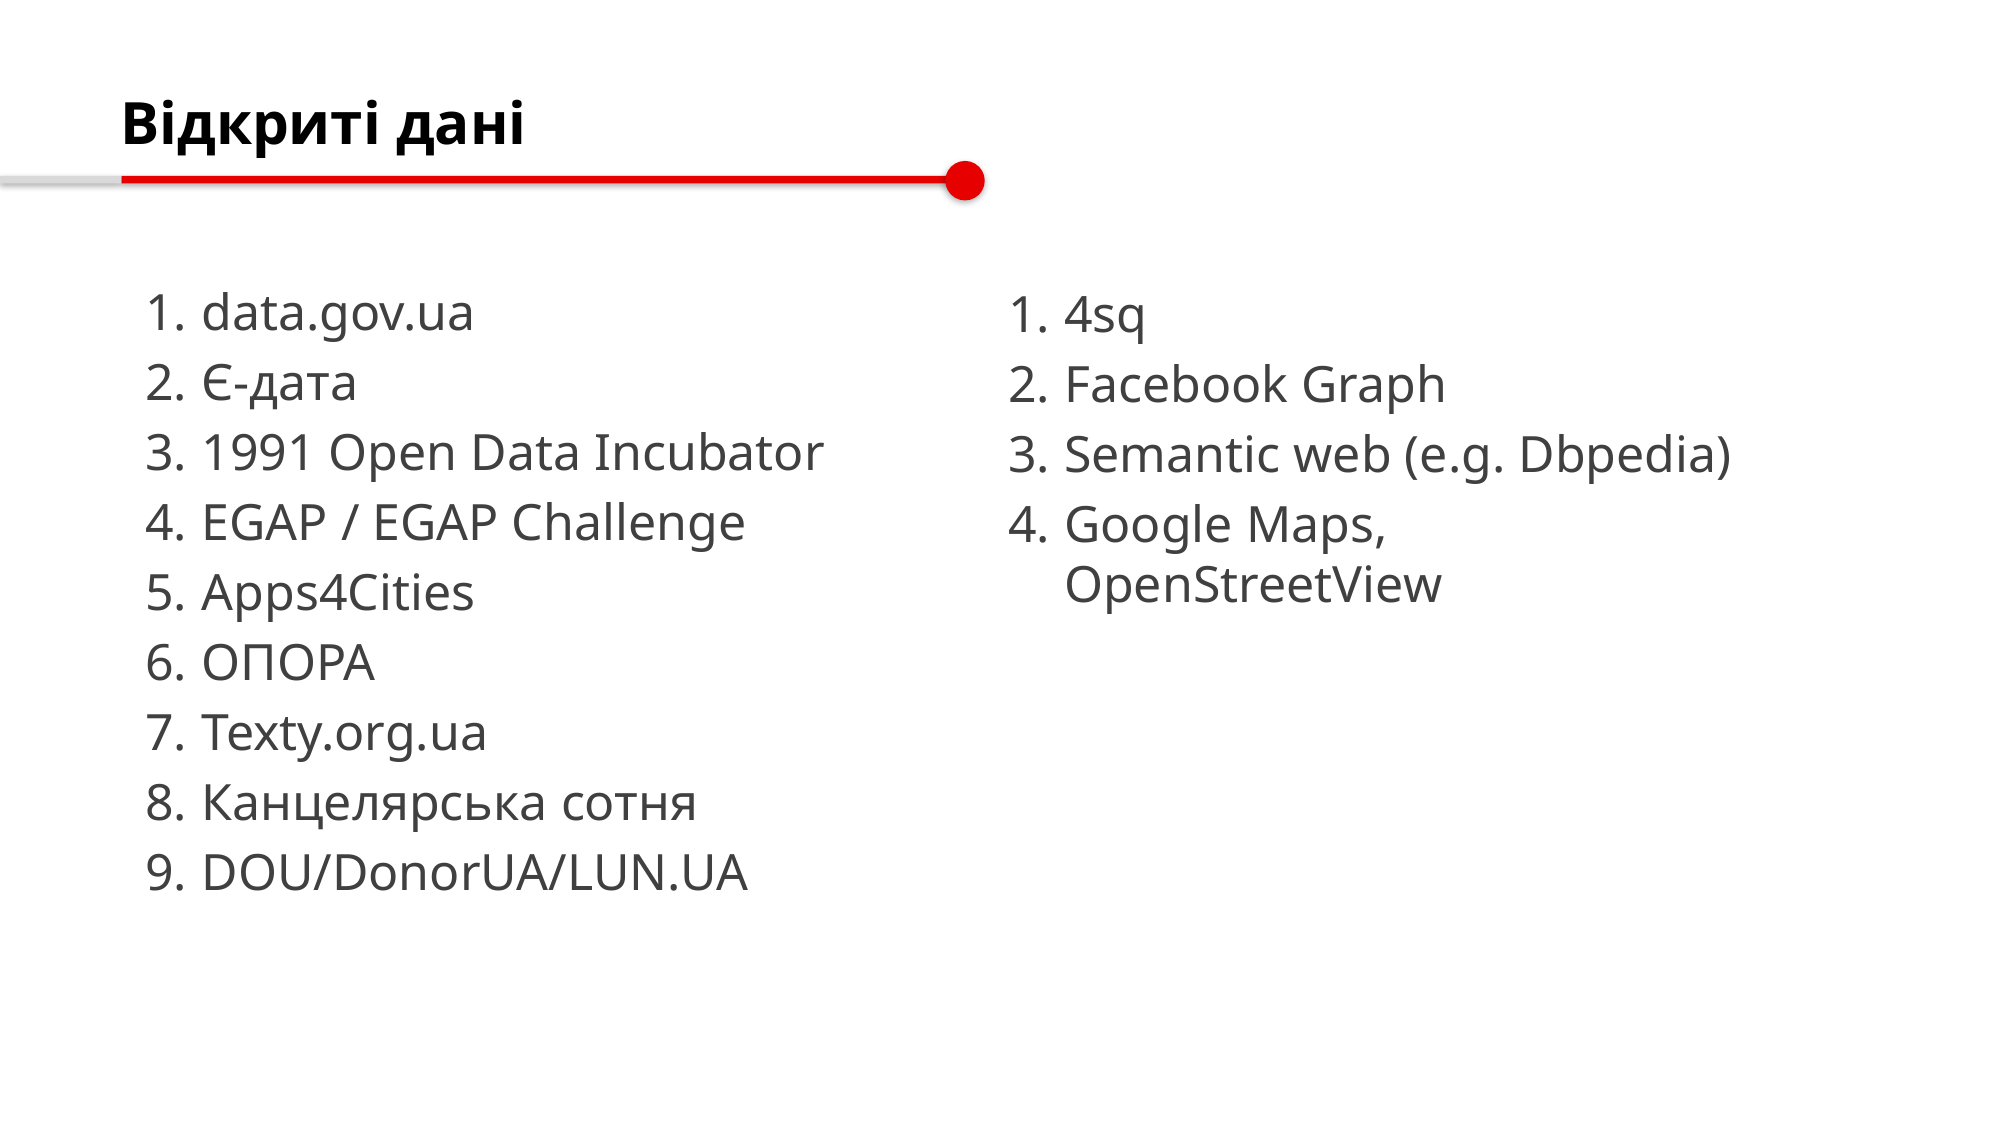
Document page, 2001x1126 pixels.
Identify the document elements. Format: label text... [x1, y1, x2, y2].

title Відкриті дані [102, 77, 1036, 267]
text_box [122, 175, 941, 184]
text_box 4sq Facebook Graph Semantic web (e.g. Dbpedia) Google Maps, OpenStreetView [990, 273, 1757, 944]
text_box [944, 160, 986, 202]
text_box data.gov.ua Є-дата 1991 Open Data Incubator EGAP / EGAP Challenge Apps4Cities ОПОРА Texty.org.ua Канцелярська сотня DOU/DonorUA/LUN.UA [127, 271, 1178, 942]
text_box [0, 175, 122, 184]
